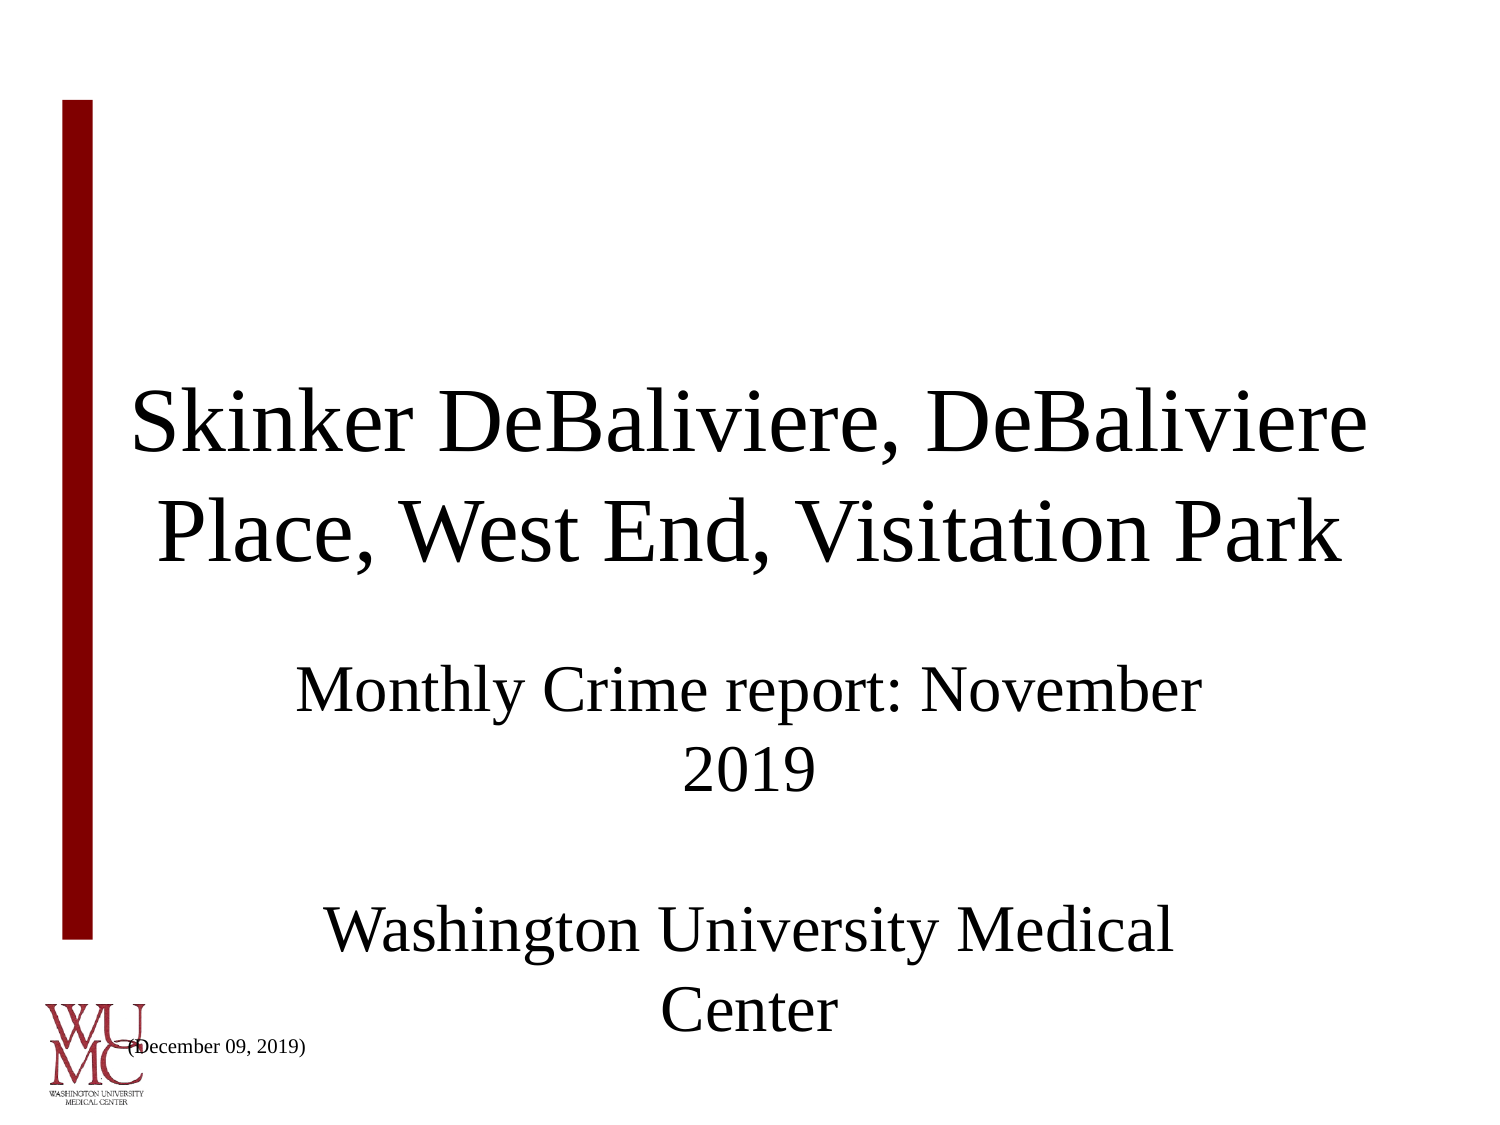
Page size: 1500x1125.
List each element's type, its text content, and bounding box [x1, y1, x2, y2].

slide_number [112, 1024, 426, 1101]
title Skinker DeBaliviere, DeBaliviere Place, West End, Visitation Park [112, 349, 1388, 591]
subtitle Monthly Crime report: November 2019 Washington University Medical Center [224, 637, 1276, 926]
picture [41, 996, 156, 1113]
